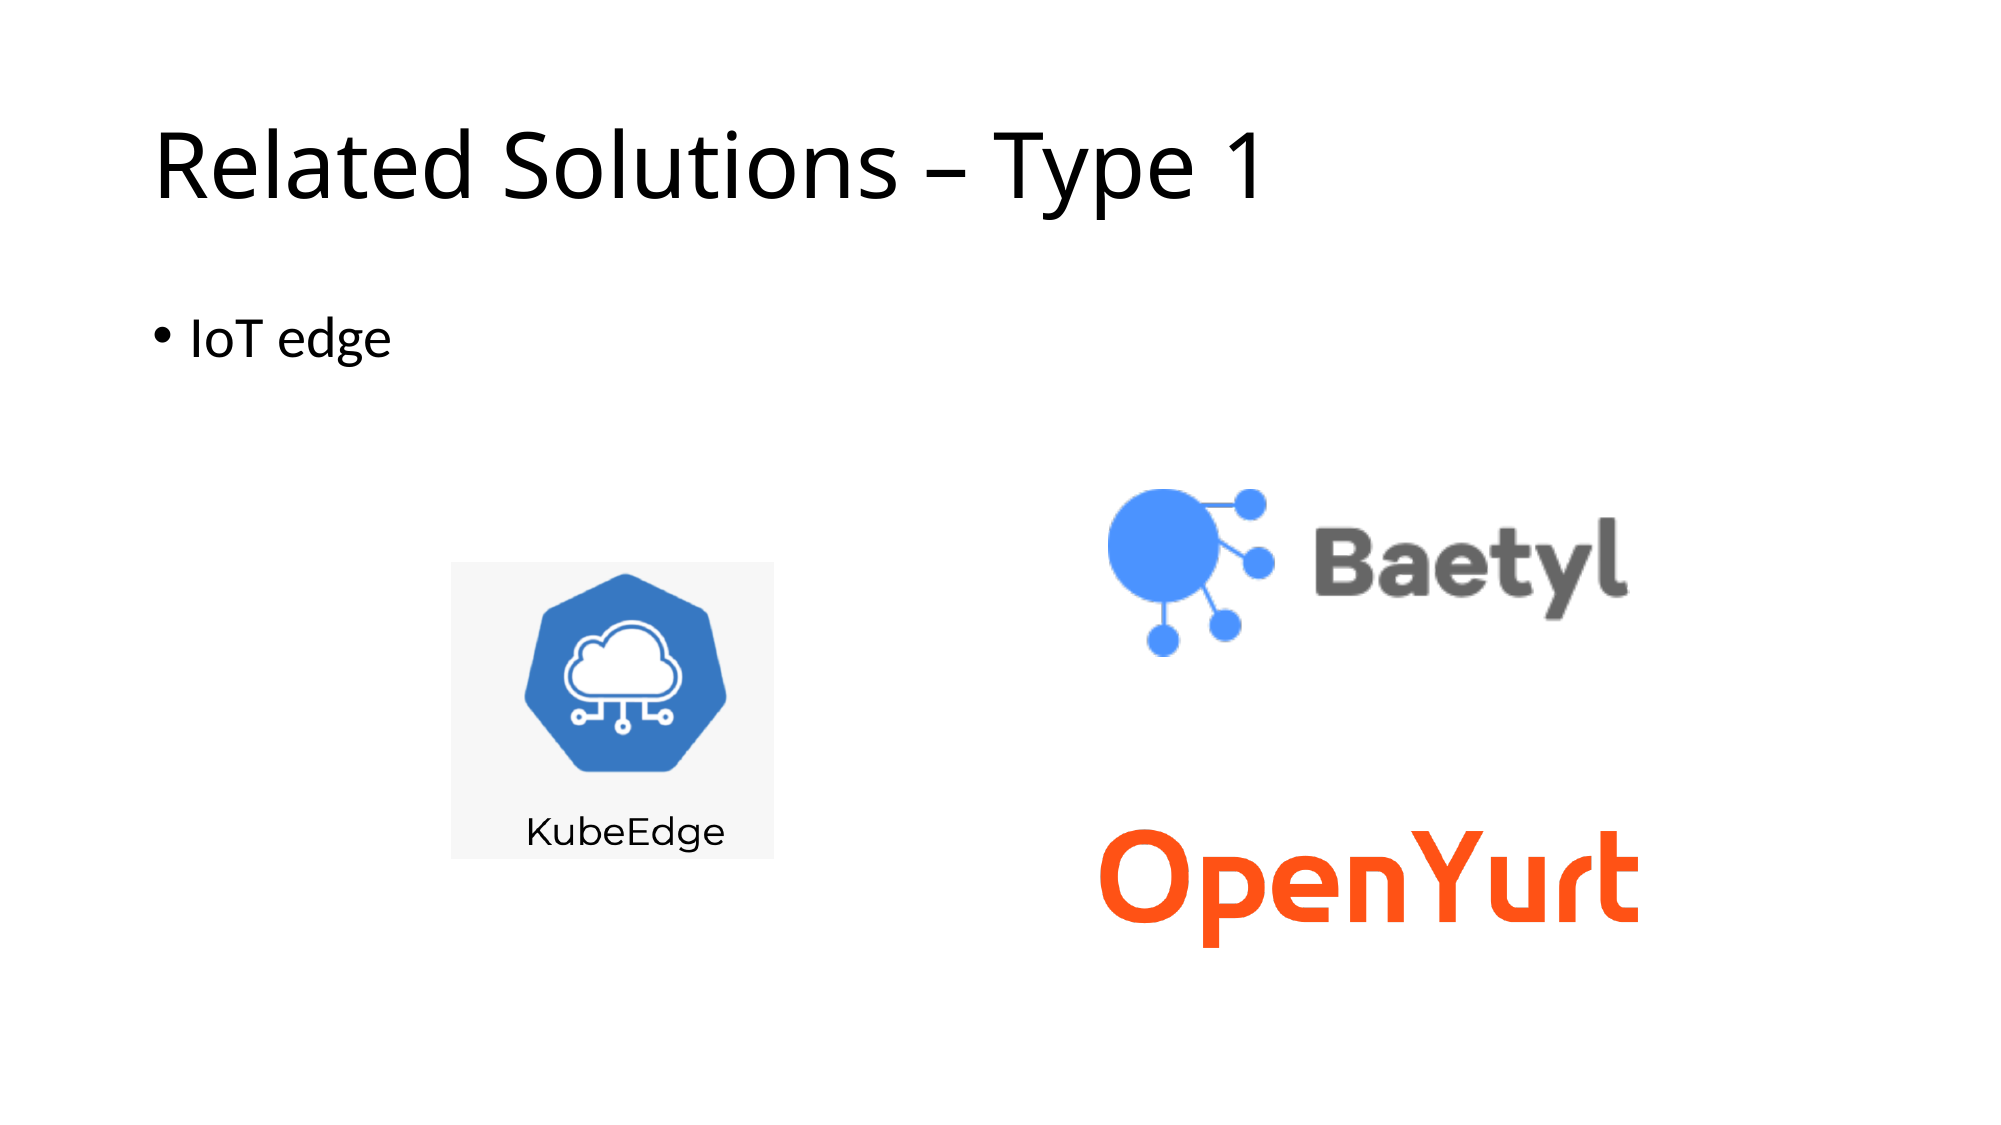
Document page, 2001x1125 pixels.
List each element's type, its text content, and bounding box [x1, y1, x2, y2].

picture [1108, 489, 1630, 657]
title Related Solutions – Type 1 [137, 59, 1863, 278]
picture [1087, 824, 1652, 958]
picture [450, 562, 774, 859]
list IoT edge [137, 299, 1863, 1014]
